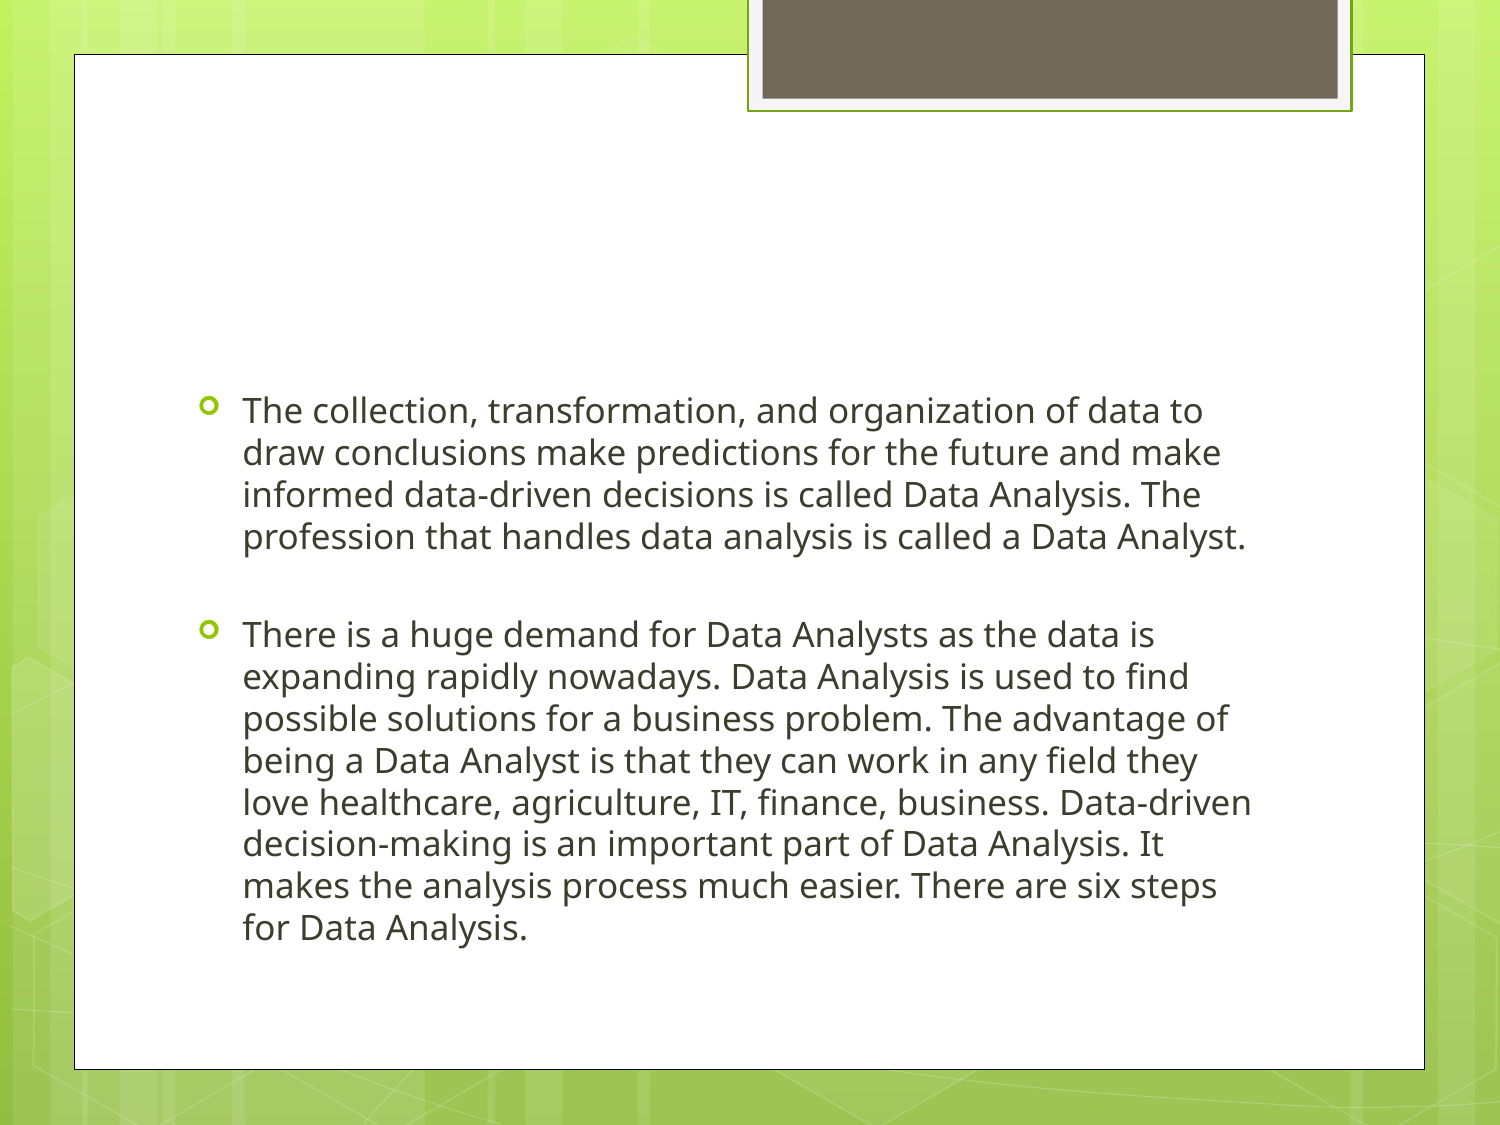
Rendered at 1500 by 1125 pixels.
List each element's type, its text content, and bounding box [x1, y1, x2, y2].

list The collection, transformation, and organization of data to draw conclusions make predictions for the future and make informed data-driven decisions is called Data Analysis. The profession that handles data analysis is called a Data Analyst. There is a huge demand for Data Analysts as the data is expanding rapidly nowadays. Data Analysis is used to find possible solutions for a business problem. The advantage of being a Data Analyst is that they can work in any field they love healthcare, agriculture, IT, finance, business. Data-driven decision-making is an important part of Data Analysis. It makes the analysis process much easier. There are six steps for Data Analysis. [171, 381, 1283, 957]
